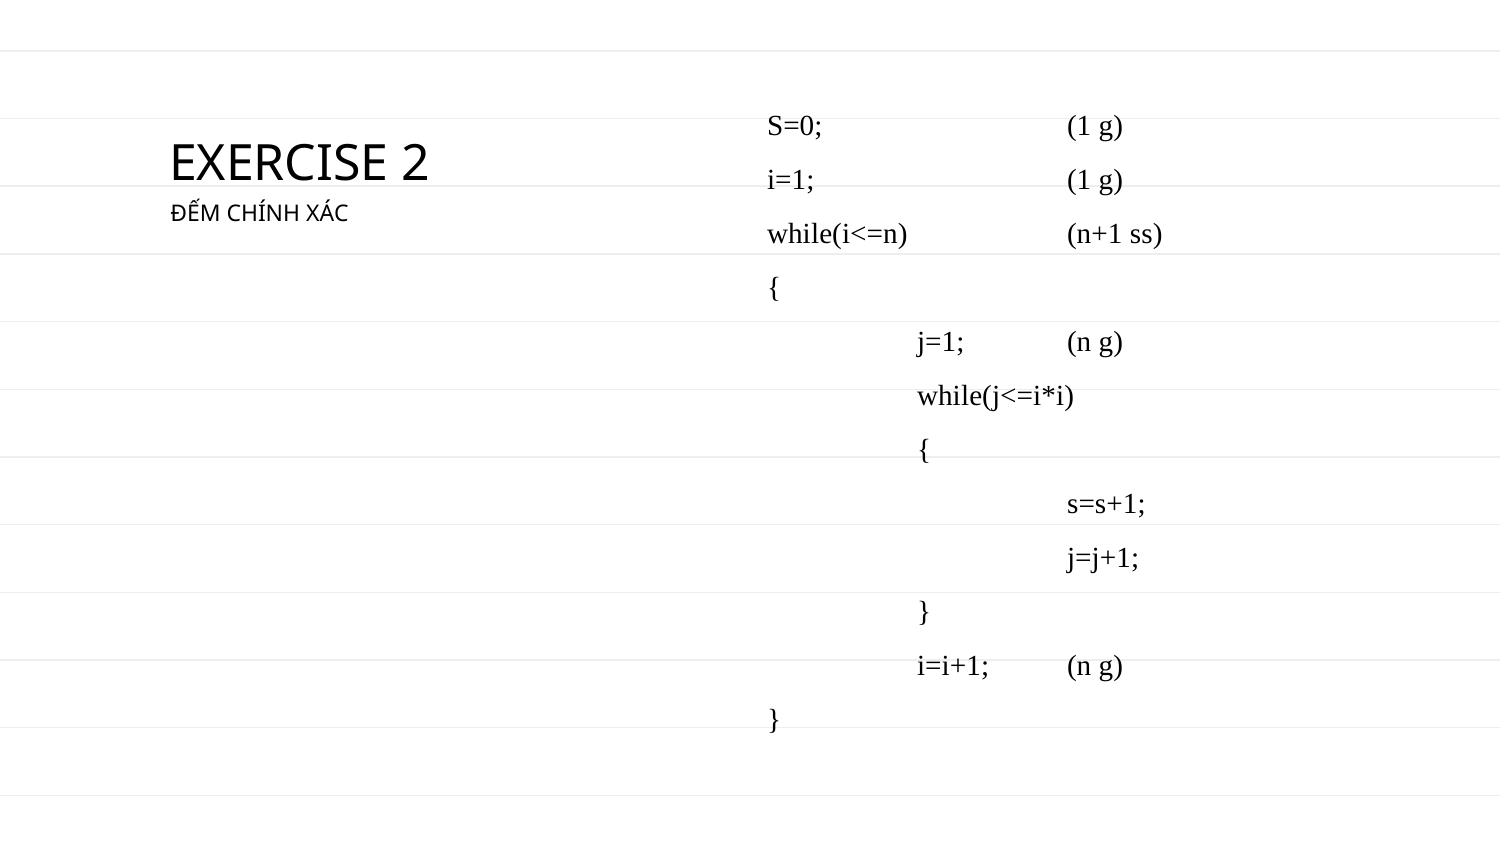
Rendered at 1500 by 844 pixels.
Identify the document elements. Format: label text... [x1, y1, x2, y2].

text_box ĐẾM CHÍNH XÁC [129, 183, 608, 314]
title EXERCISE 2 [154, 84, 1351, 205]
text_box S=0; (1 g) i=1; (1 g) while(i<=n) (n+1 ss) { j=1; (n g) while(j<=i*i) { s=s+1; j=j+1; } i=i+1; (n g) } [752, 96, 1500, 743]
